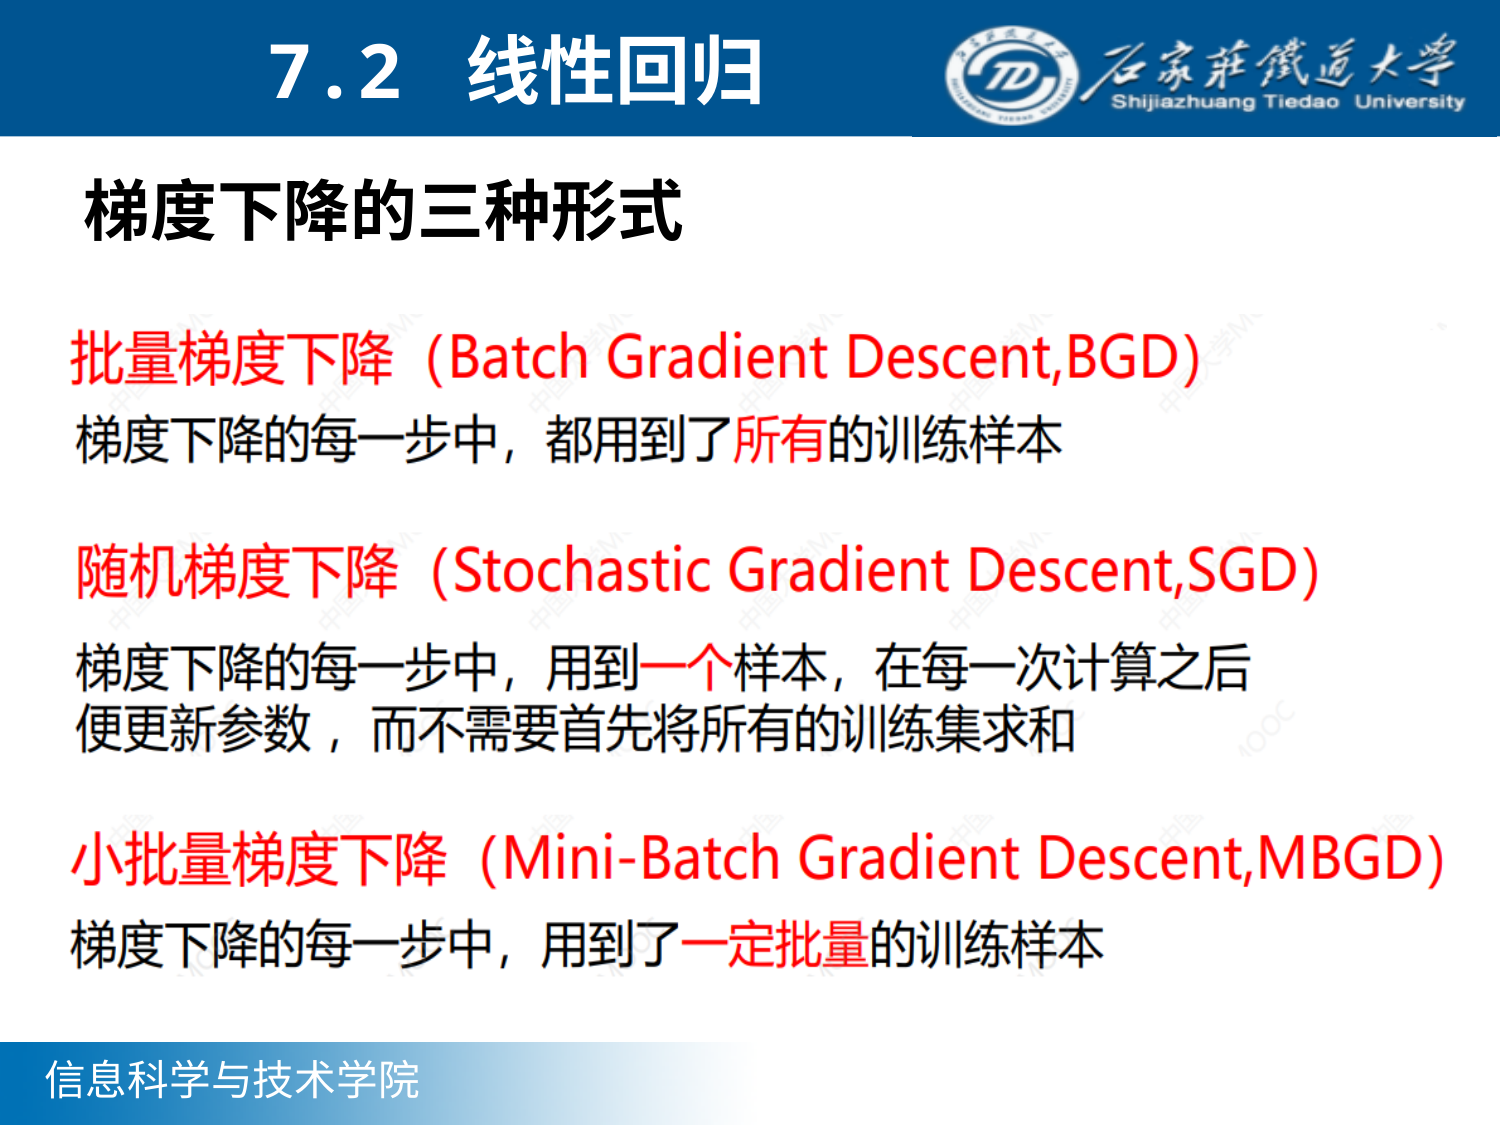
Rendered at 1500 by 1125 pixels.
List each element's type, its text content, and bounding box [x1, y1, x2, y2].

picture [0, 1042, 1500, 1125]
text_box 梯度下降的三种形式 [69, 161, 819, 257]
picture [52, 314, 1448, 978]
picture [1034, 0, 1497, 137]
title 7.2 线性回归 [0, 0, 1034, 138]
